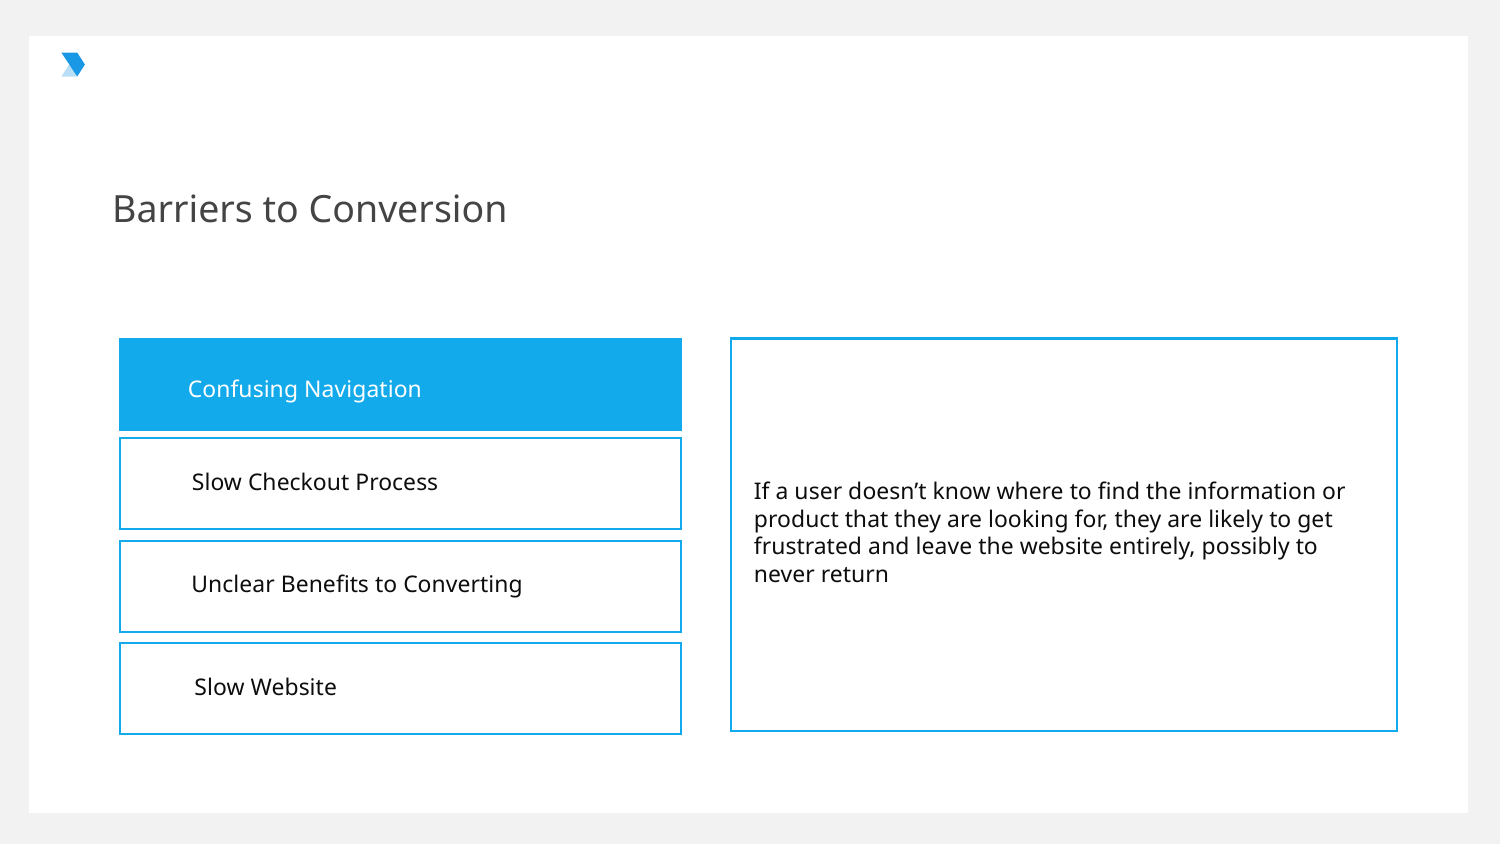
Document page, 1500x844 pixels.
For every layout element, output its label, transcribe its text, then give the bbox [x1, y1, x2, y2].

text_box Barriers to Conversion [97, 183, 619, 239]
text_box Slow Website [179, 665, 352, 708]
text_box If a user doesn’t know where to find the information or product that they are looking for, they are likely to get frustrated and leave the website entirely, possibly to never return [739, 469, 1383, 594]
text_box Unclear Benefits to Converting [176, 562, 538, 605]
text_box [119, 437, 682, 530]
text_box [61, 52, 85, 77]
text_box [119, 642, 682, 735]
text_box [119, 338, 682, 431]
text_box Confusing Navigation [173, 366, 438, 409]
text_box [730, 337, 1398, 732]
text_box [119, 540, 682, 633]
text_box [29, 36, 1468, 813]
text_box Slow Checkout Process [176, 460, 454, 503]
